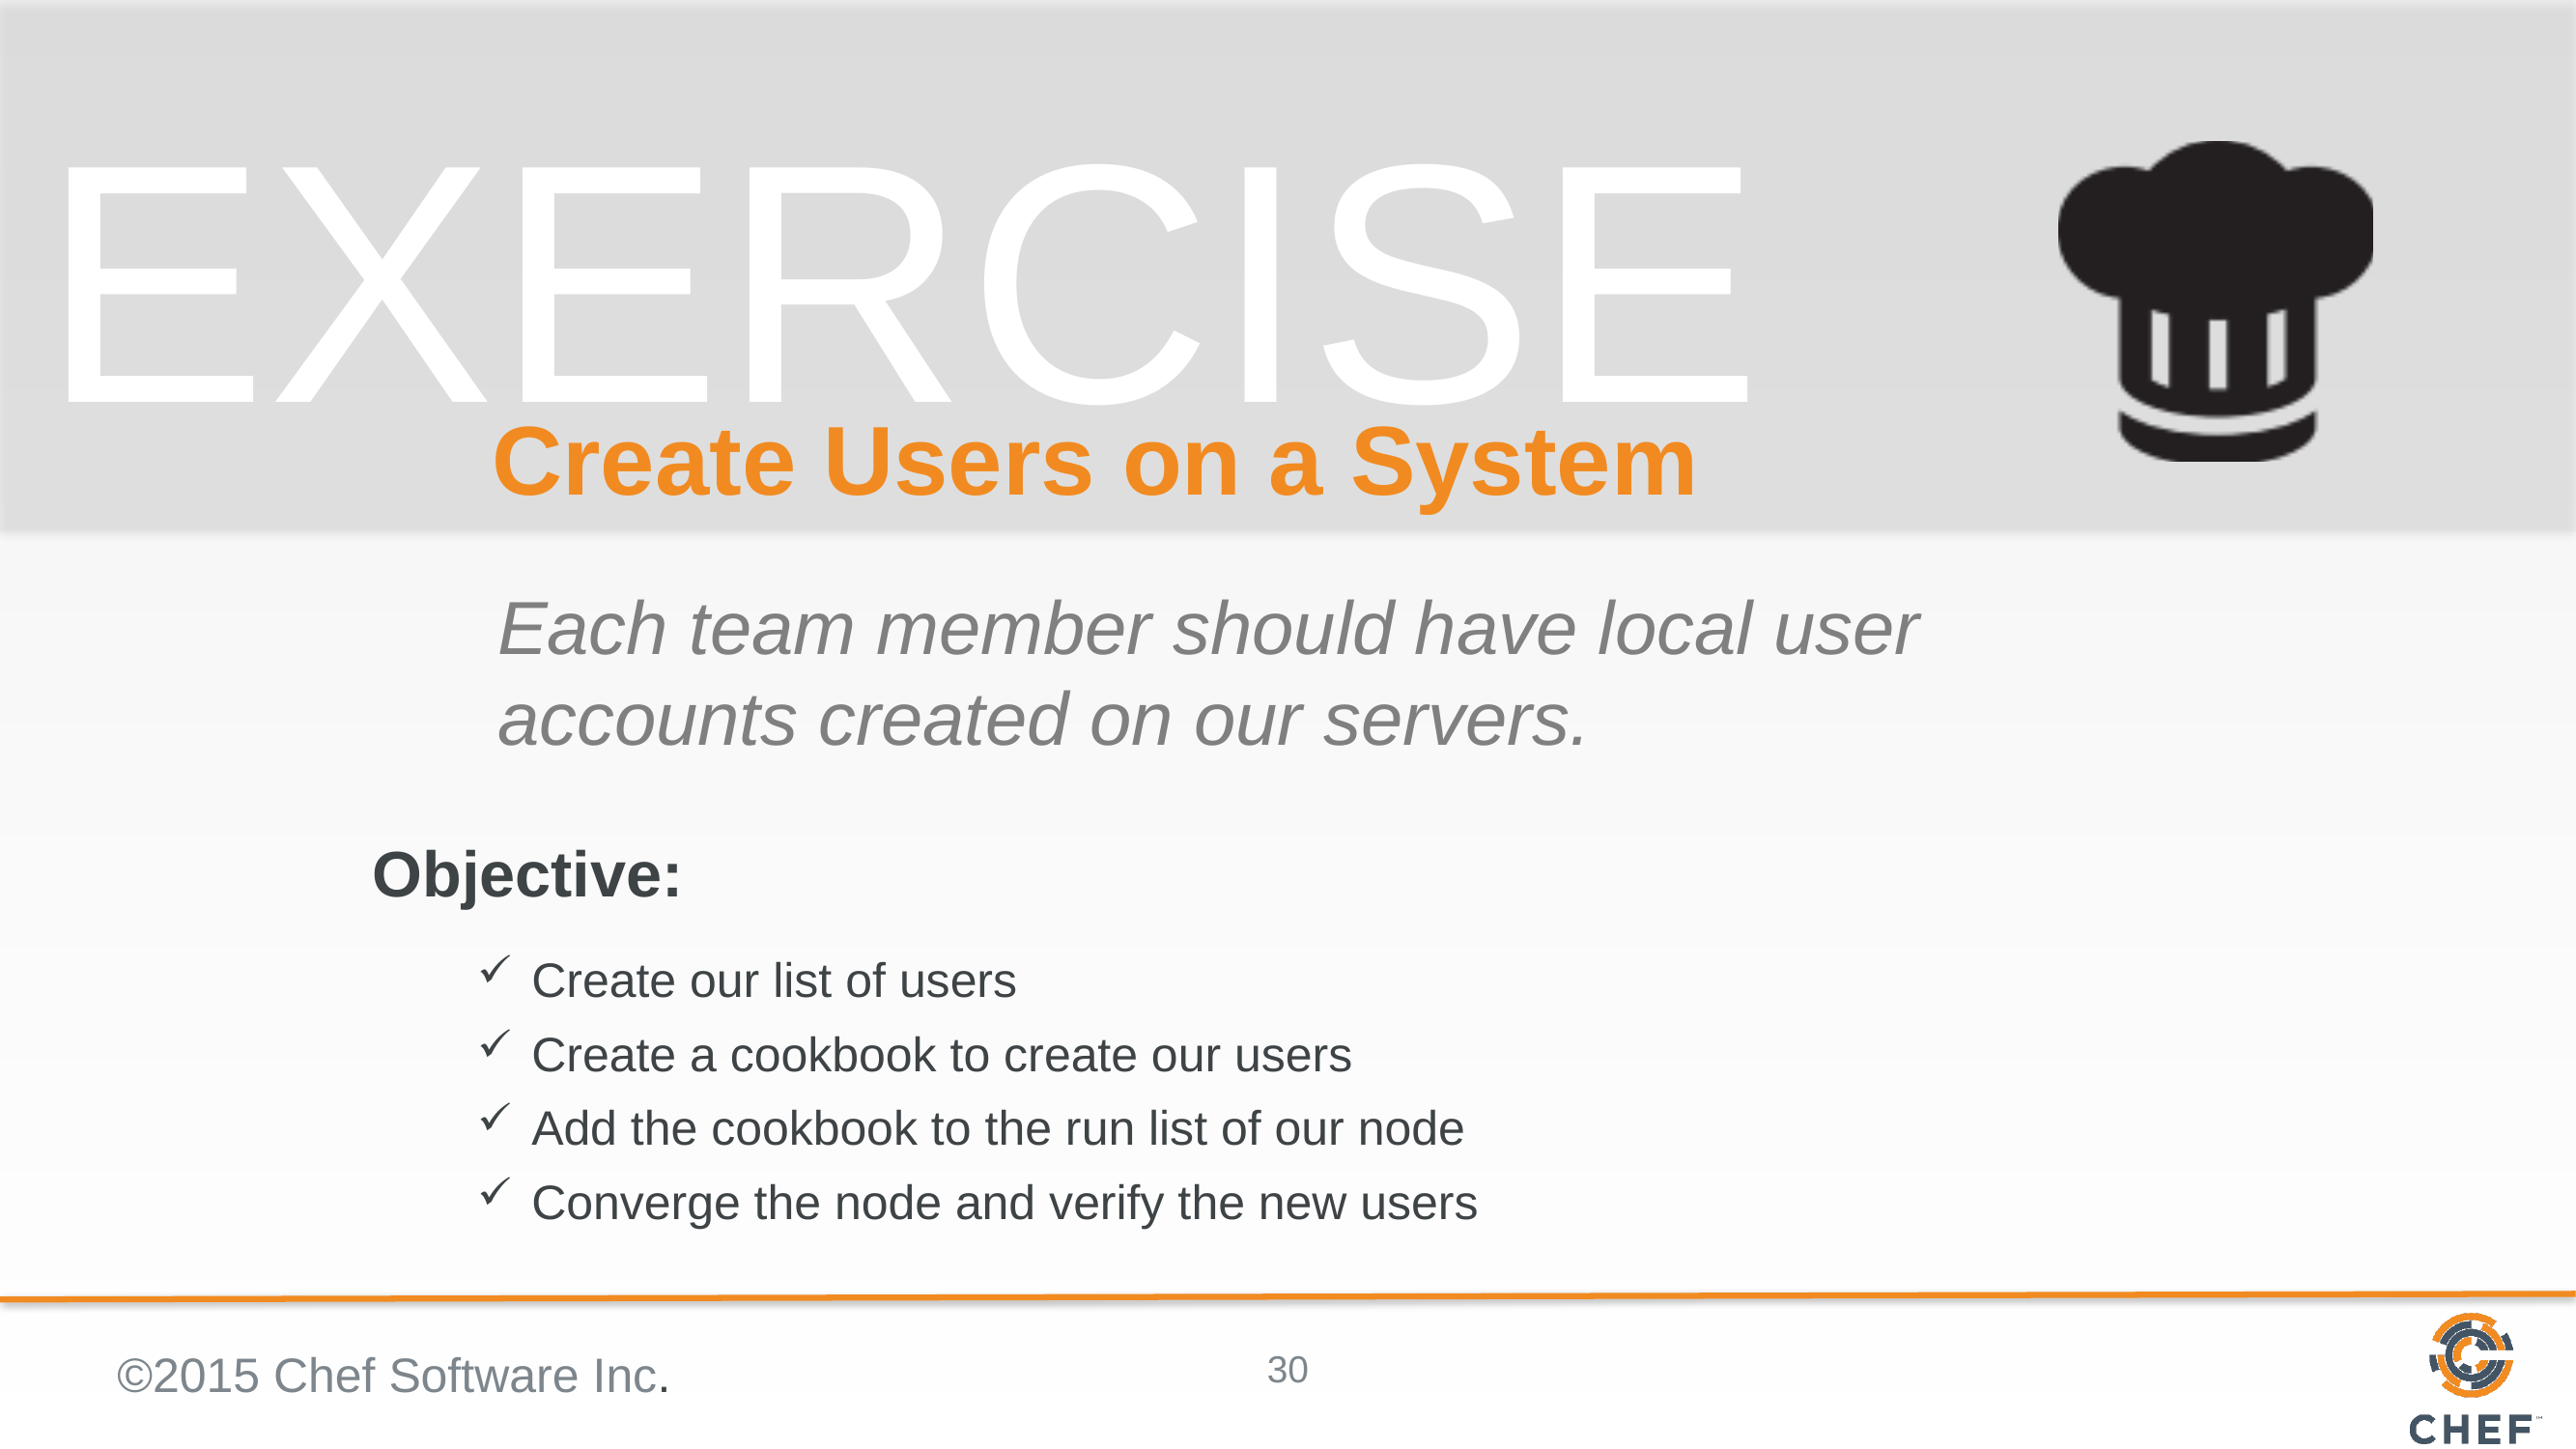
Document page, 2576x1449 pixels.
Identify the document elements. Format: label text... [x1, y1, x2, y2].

footer ©2015 Chef Software Inc. [102, 1336, 948, 1418]
list Create our list of users Create a cookbook to create our users Add the cookbook to the run list of our node Converge the node and verify the new users [477, 949, 2217, 1243]
list Each team member should have local user accounts created on our servers. [478, 549, 2220, 791]
title Create Users on a System [477, 395, 2217, 531]
picture [2399, 1297, 2550, 1449]
slide_number 30 [1172, 1338, 1403, 1416]
